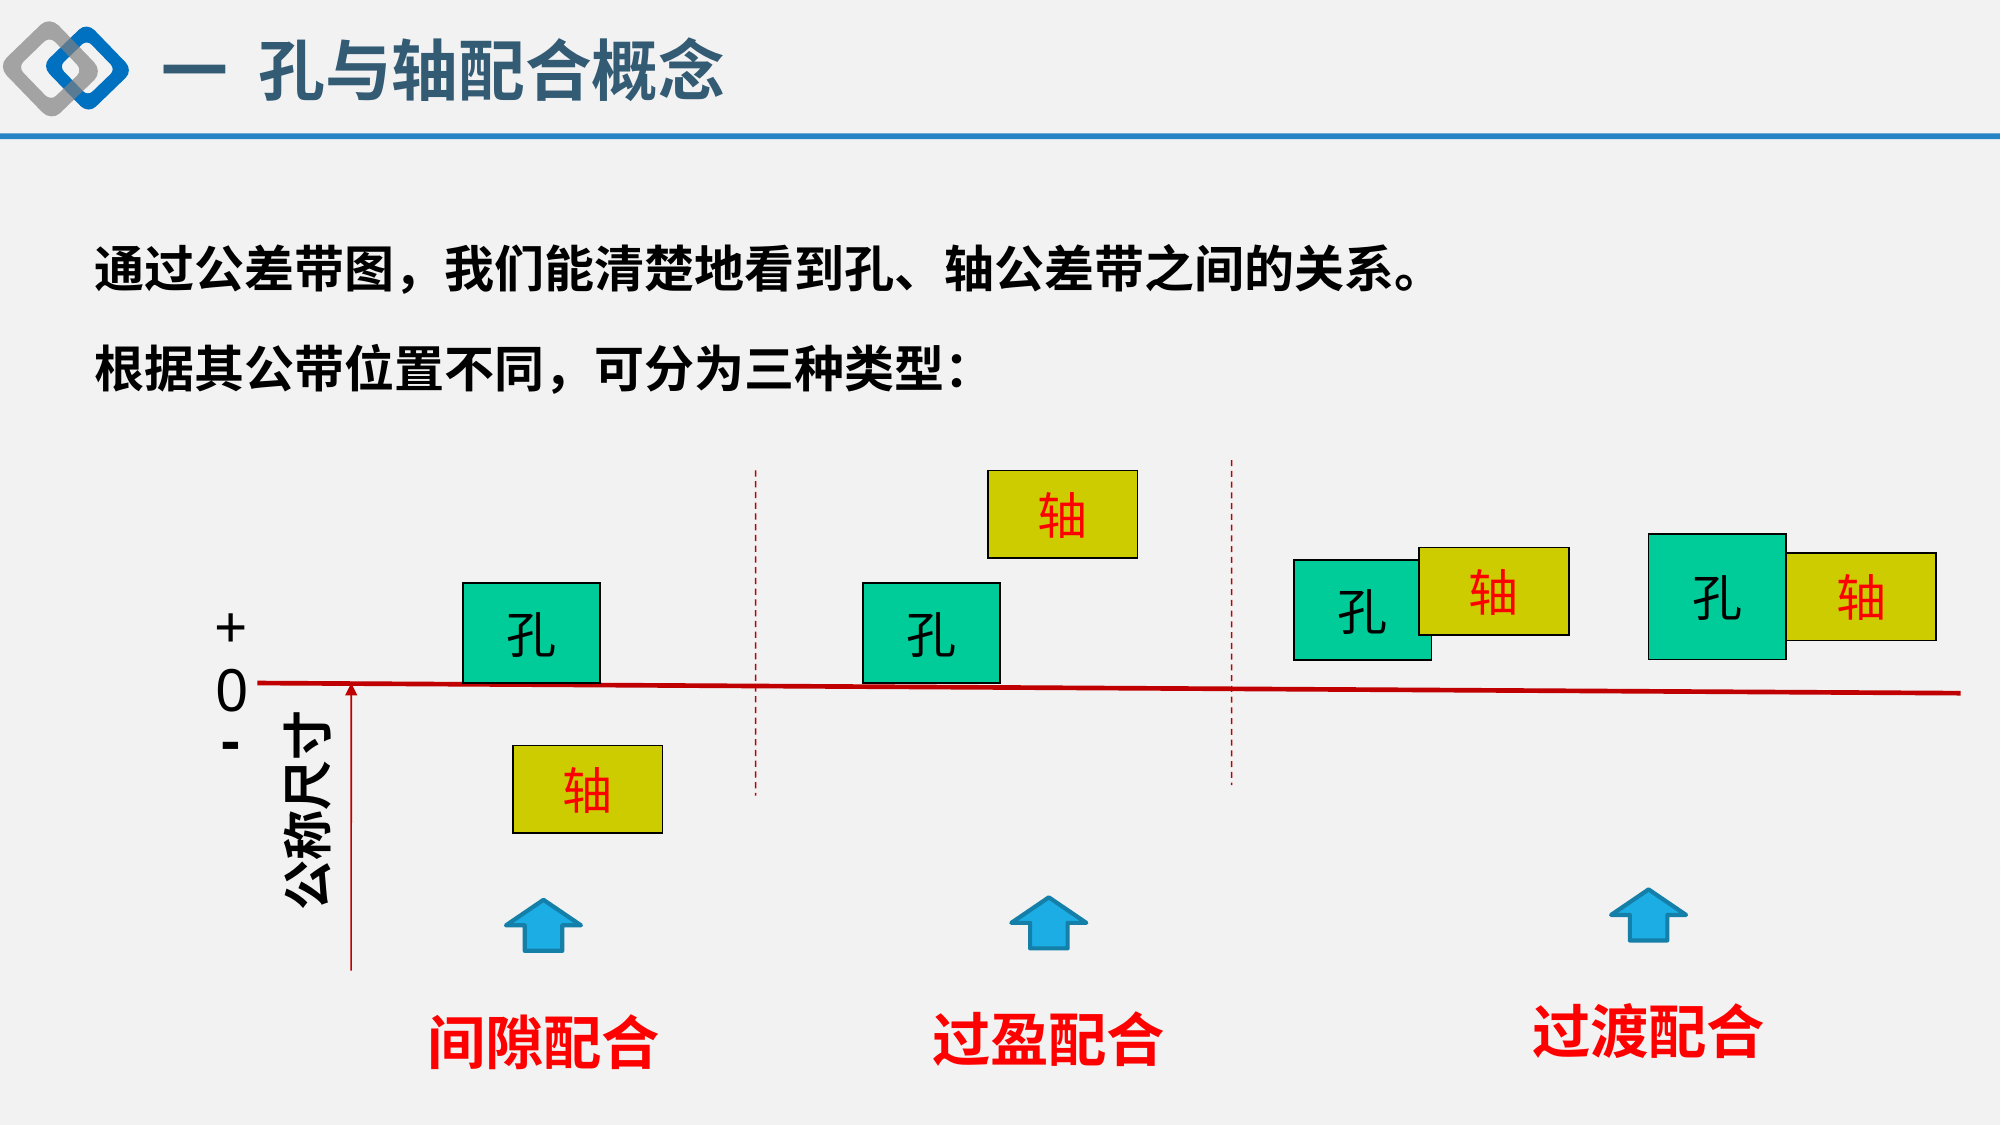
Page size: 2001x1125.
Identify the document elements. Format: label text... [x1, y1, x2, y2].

text_box 轴 [1786, 552, 1936, 641]
text_box 轴 [987, 470, 1138, 558]
text_box 一 孔与轴配合概念 [146, 0, 1727, 144]
text_box [345, 683, 358, 971]
text_box 孔 [862, 583, 1001, 683]
text_box - [206, 695, 256, 781]
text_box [377, 899, 710, 1073]
text_box 孔 [1294, 560, 1432, 661]
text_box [882, 897, 1216, 1071]
text_box 孔 [1648, 534, 1786, 660]
text_box + [199, 583, 263, 668]
text_box 孔 [462, 583, 601, 683]
text_box 轴 [512, 745, 663, 833]
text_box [1482, 889, 1815, 1063]
text_box 轴 [1419, 547, 1569, 636]
text_box 公称尺寸 [269, 695, 345, 926]
text_box 0 [200, 645, 264, 731]
text_box 通过公差带图，我们能清楚地看到孔、轴公差带之间的关系。 根据其公带位置不同，可分为三种类型： [79, 199, 2000, 394]
